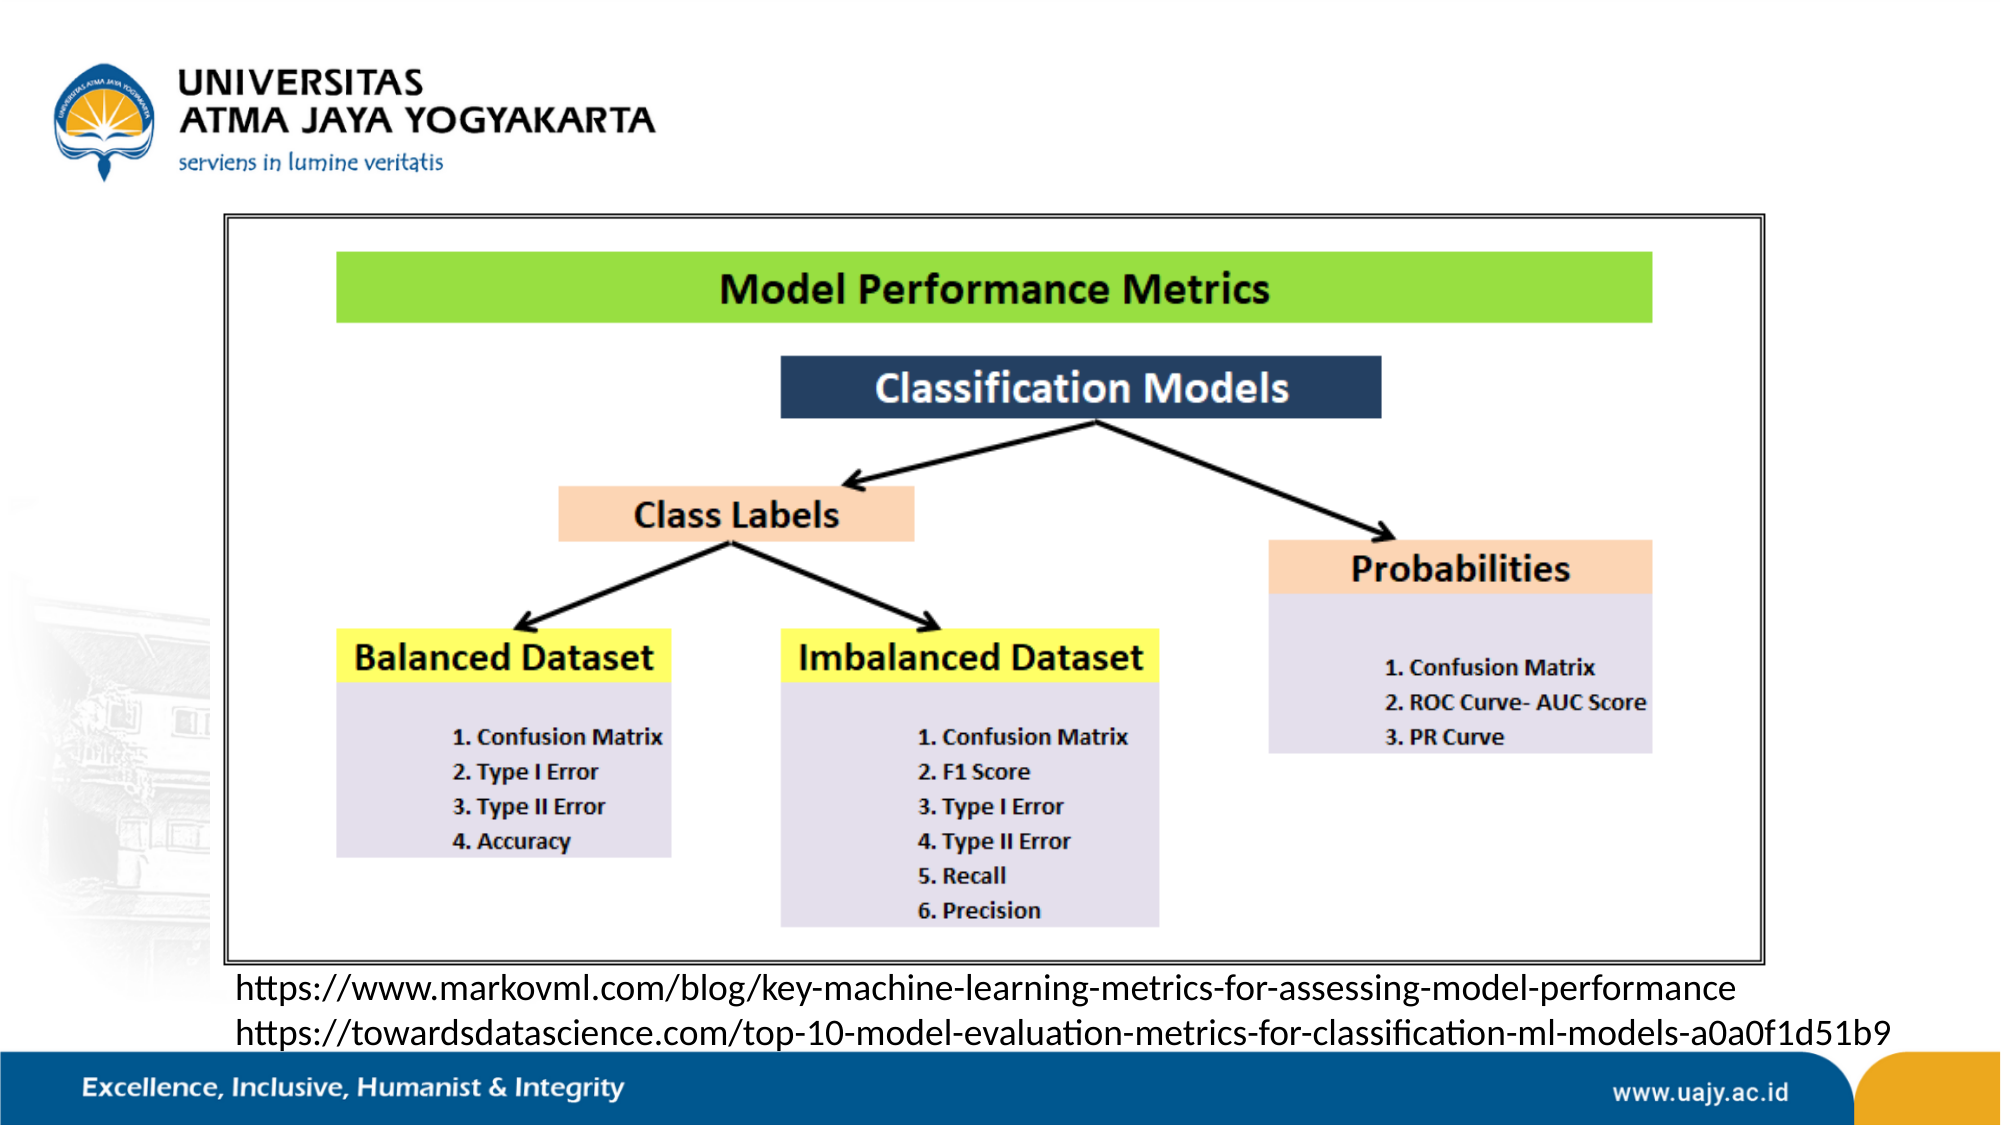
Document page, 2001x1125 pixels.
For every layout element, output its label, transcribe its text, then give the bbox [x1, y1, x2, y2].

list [210, 193, 1790, 990]
text_box https://www.markovml.com/blog/key-machine-learning-metrics-for-assessing-model-performance https://towardsdatascience.com/top-10-model-evaluation-metrics-for-classification-ml-models-a0a0f1d51b9 [220, 956, 1908, 1061]
picture [0, 0, 2001, 1125]
